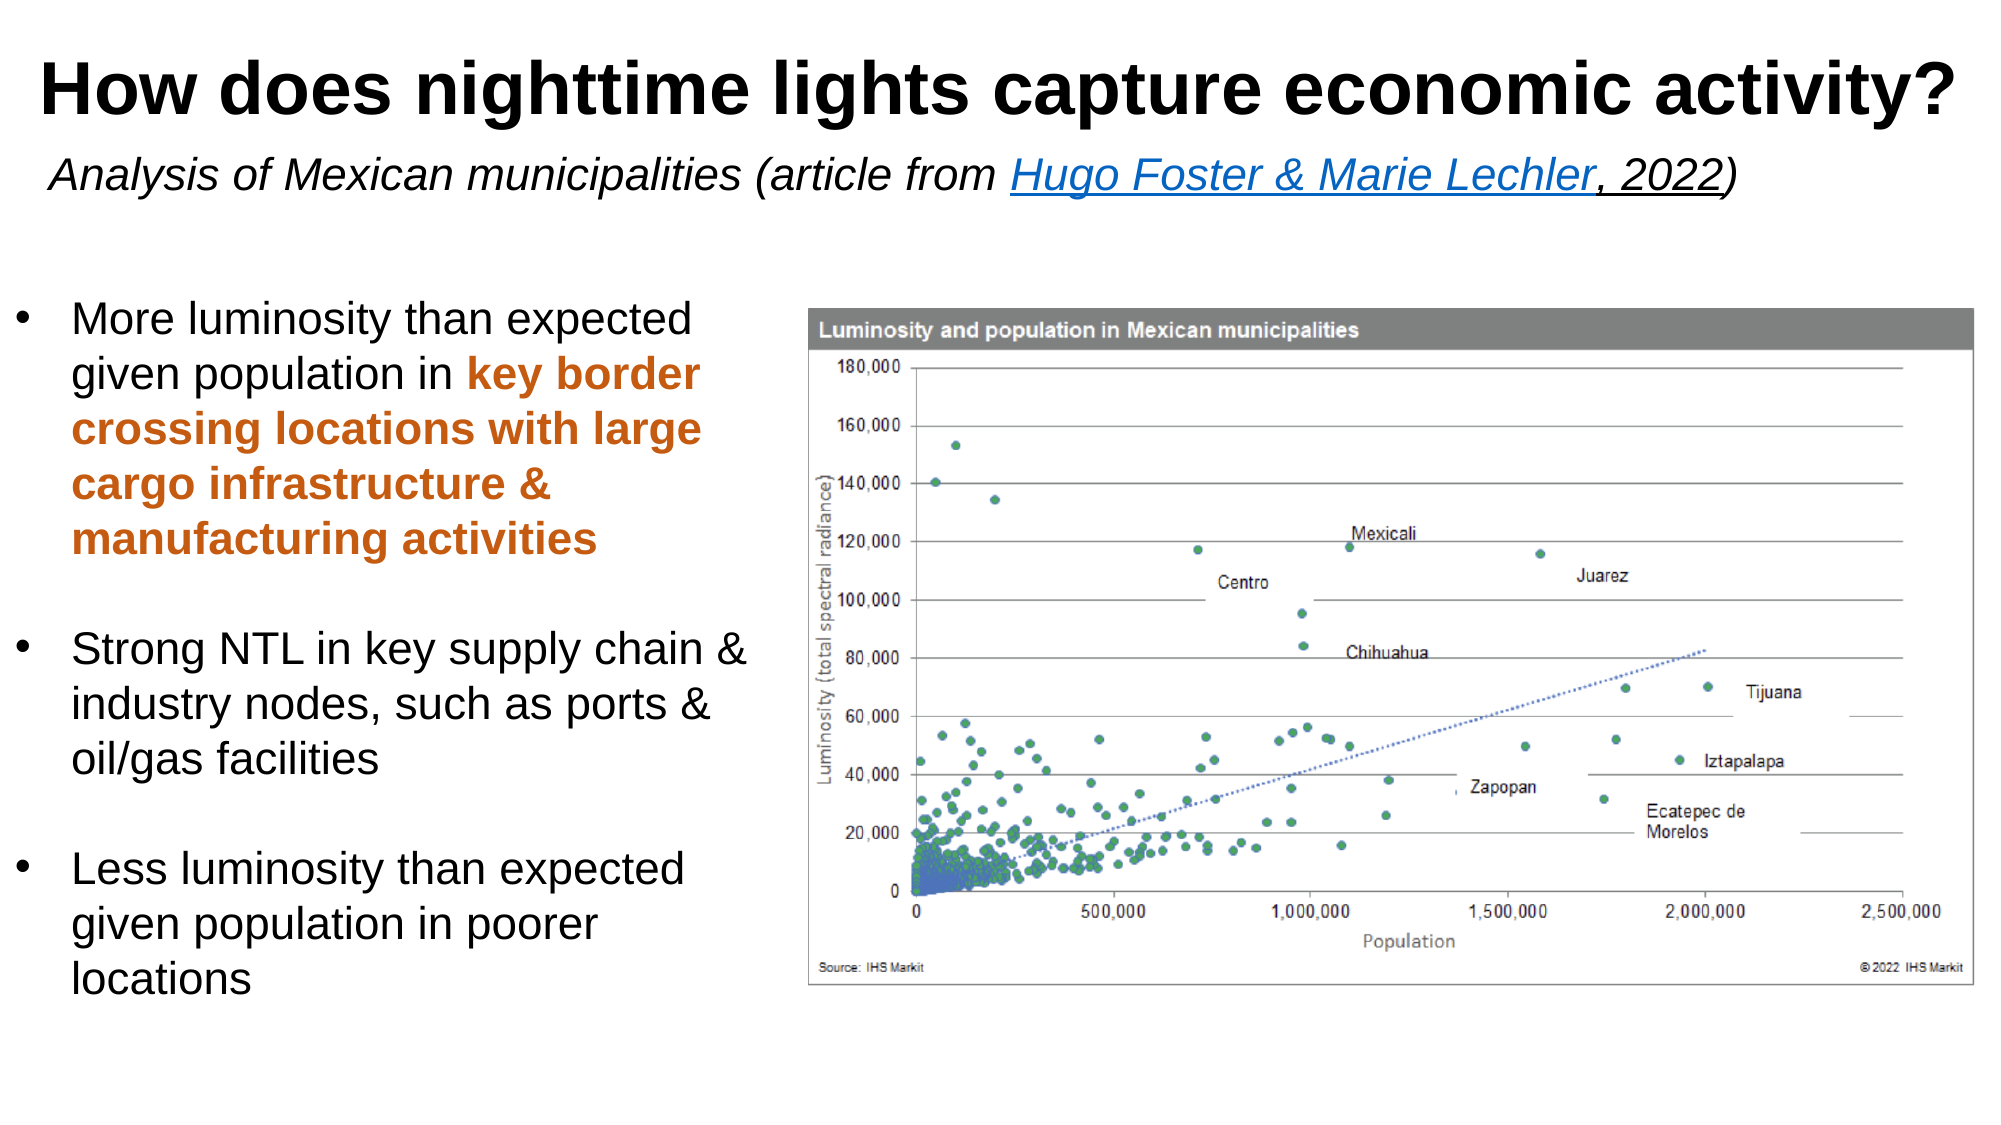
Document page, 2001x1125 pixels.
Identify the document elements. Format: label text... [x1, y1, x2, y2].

text_box More luminosity than expected given population in key border crossing locations with large cargo infrastructure & manufacturing activities Strong NTL in key supply chain & industry nodes, such as ports & oil/gas facilities Less luminosity than expected given population in poorer locations [0, 281, 803, 1011]
title How does nighttime lights capture economic activity? [0, 7, 2000, 174]
text_box Analysis of Mexican municipalities (article from Hugo Foster & Marie Lechler, 2022) [34, 137, 1981, 208]
picture [802, 304, 1981, 996]
